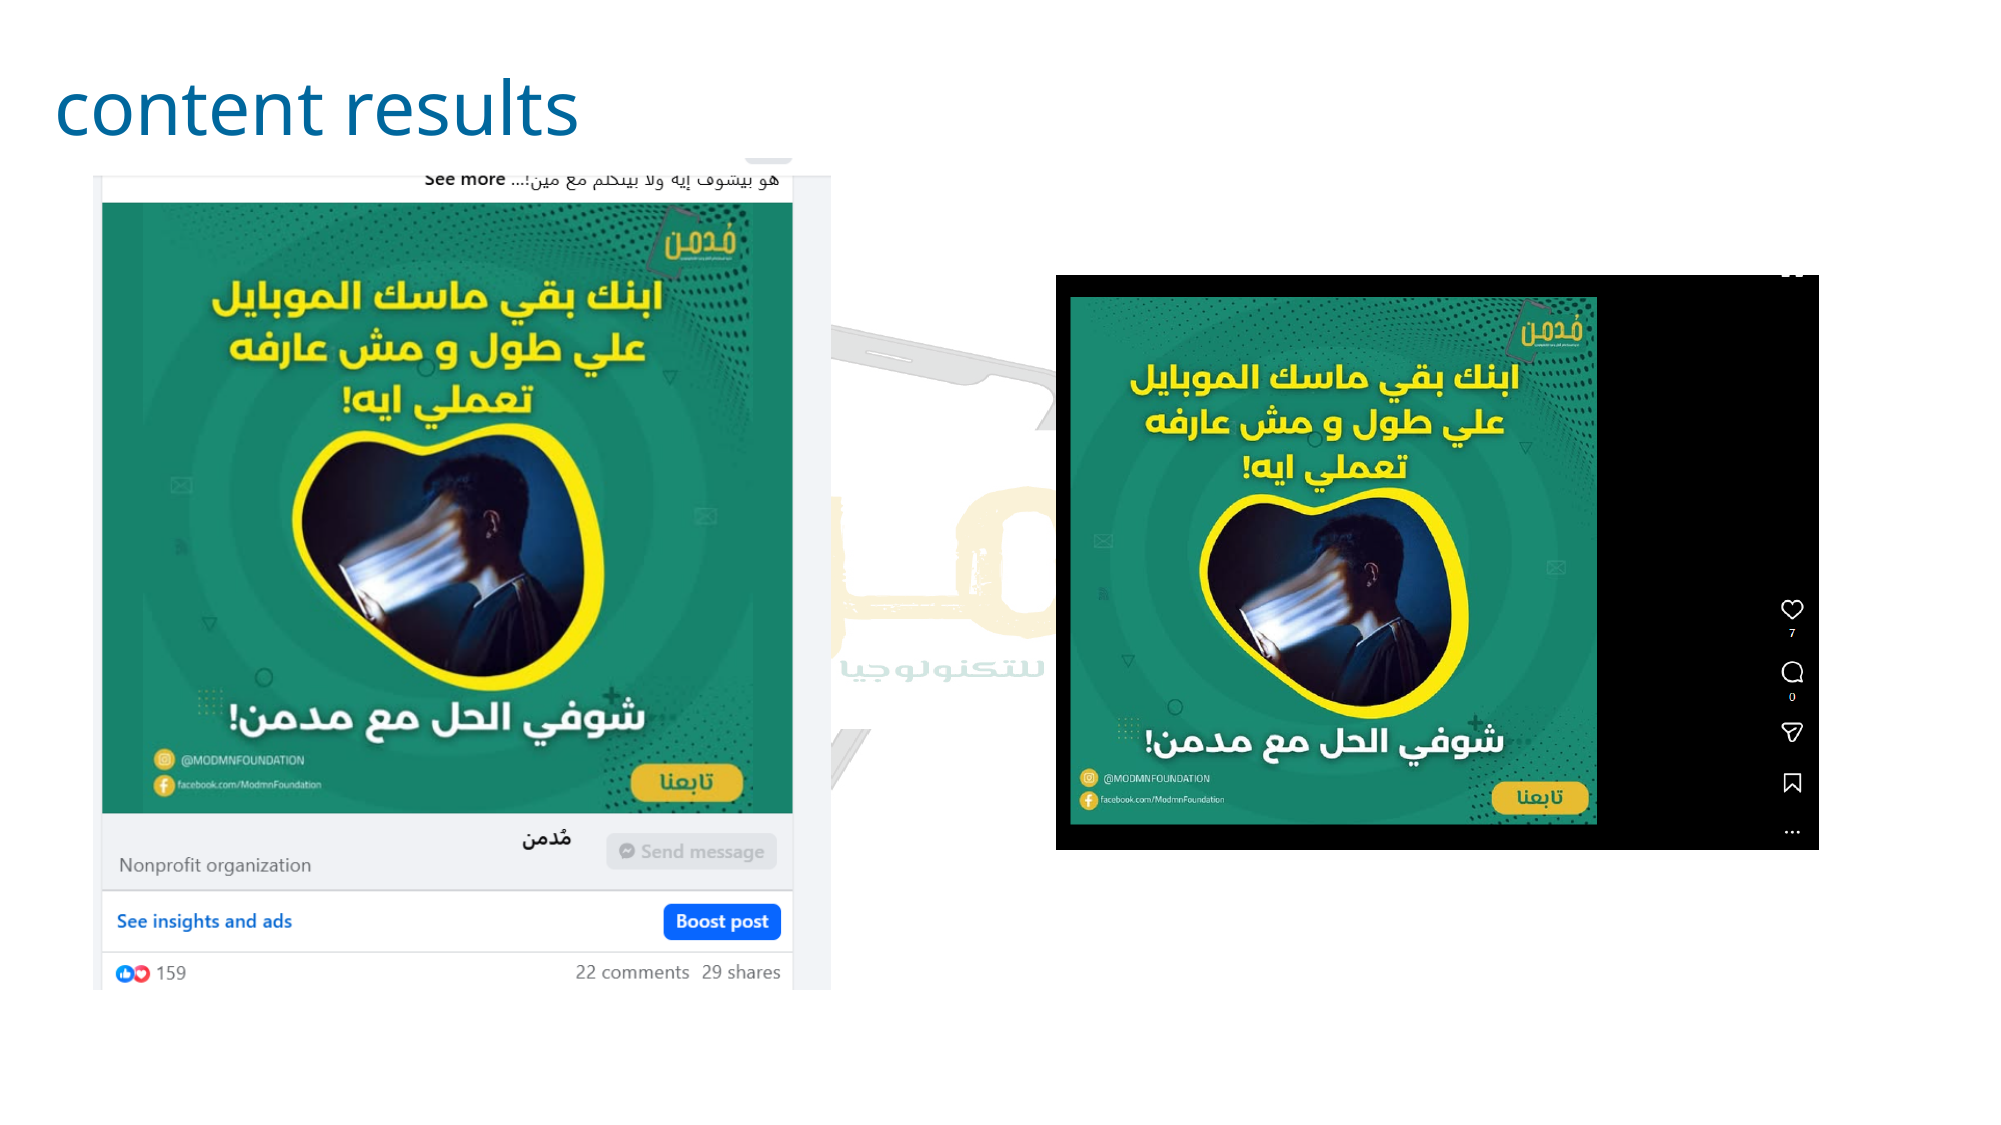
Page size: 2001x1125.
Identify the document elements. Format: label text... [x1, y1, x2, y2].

picture [1055, 274, 1819, 851]
picture [93, 158, 831, 991]
text_box content results [39, 52, 961, 158]
